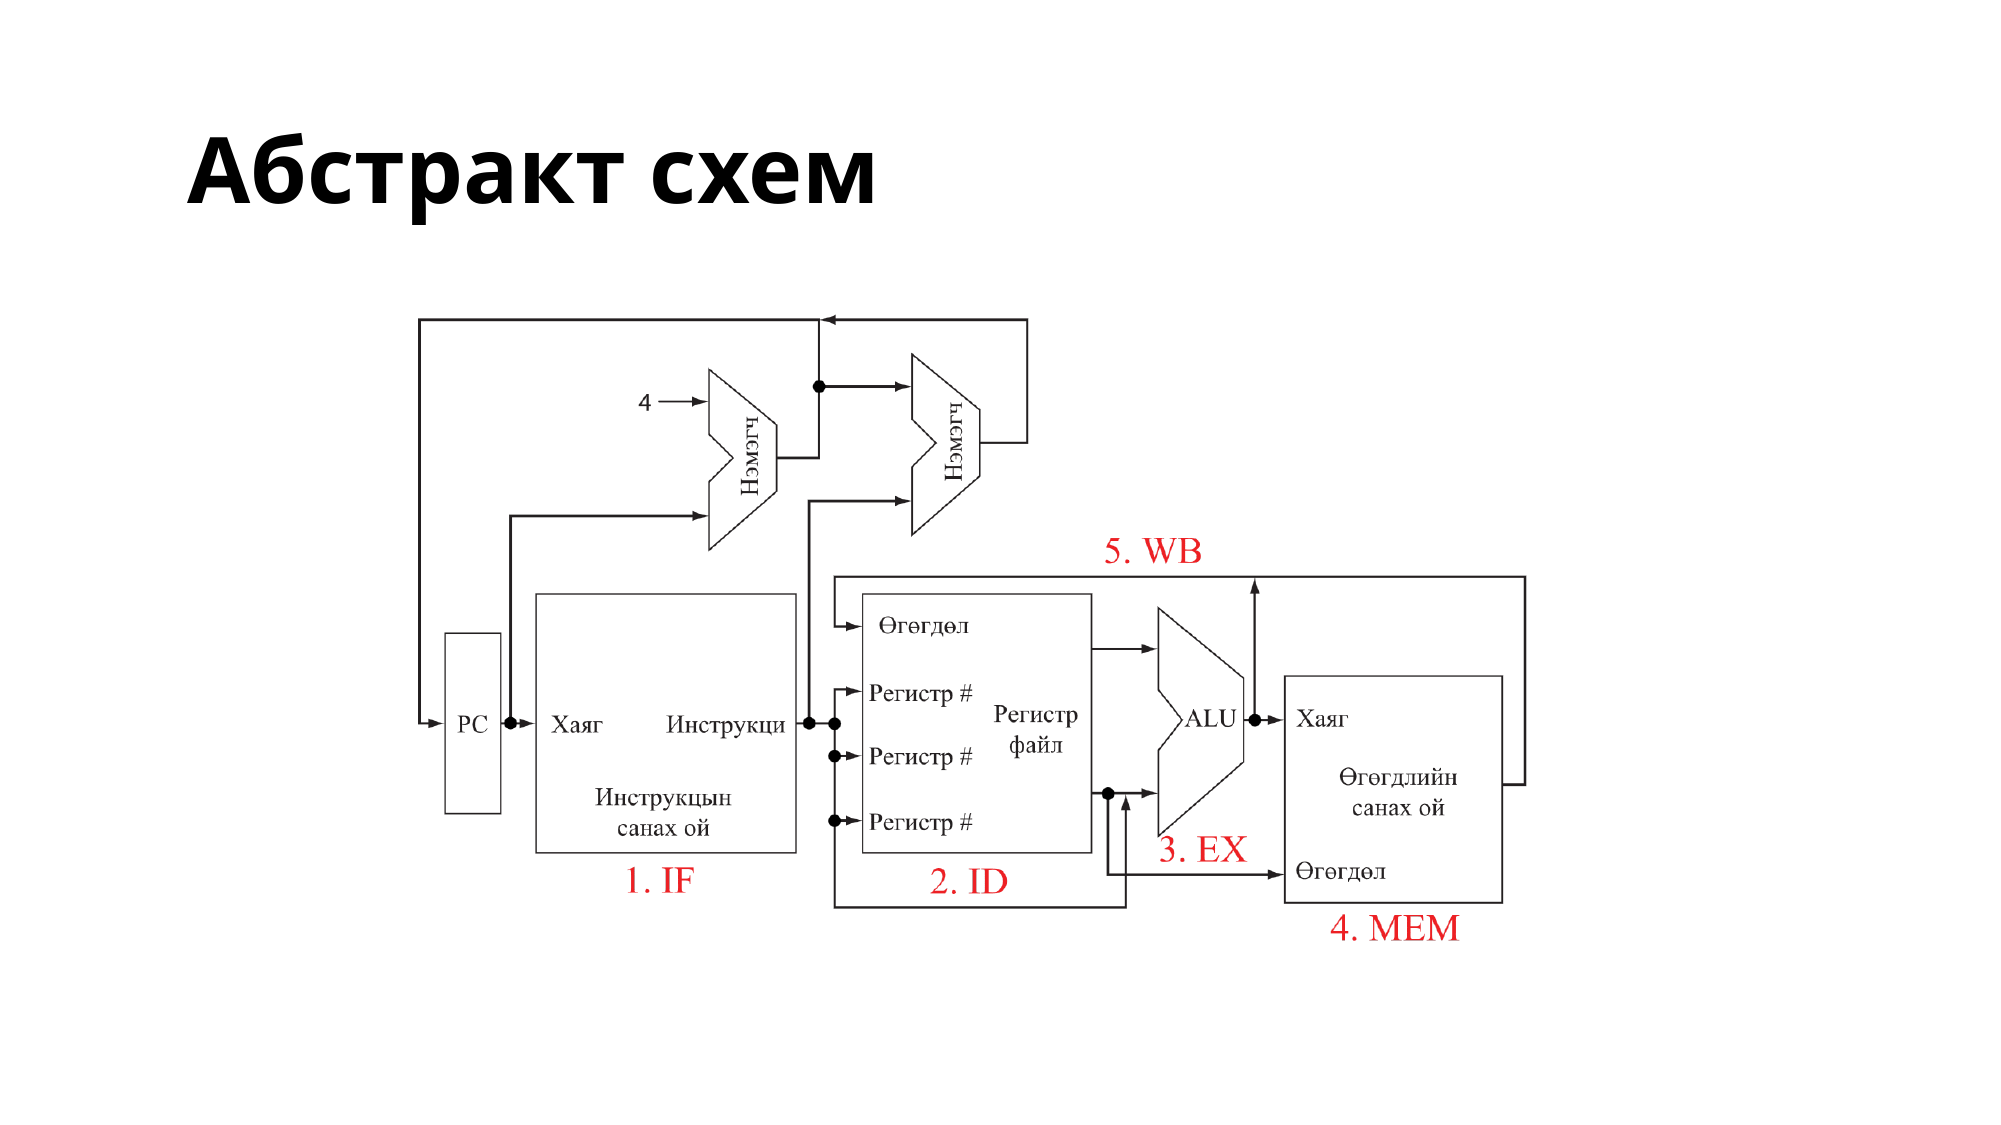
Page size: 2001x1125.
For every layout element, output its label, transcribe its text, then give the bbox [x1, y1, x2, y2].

picture [418, 314, 1582, 952]
text_box Абстракт схем [172, 116, 966, 239]
